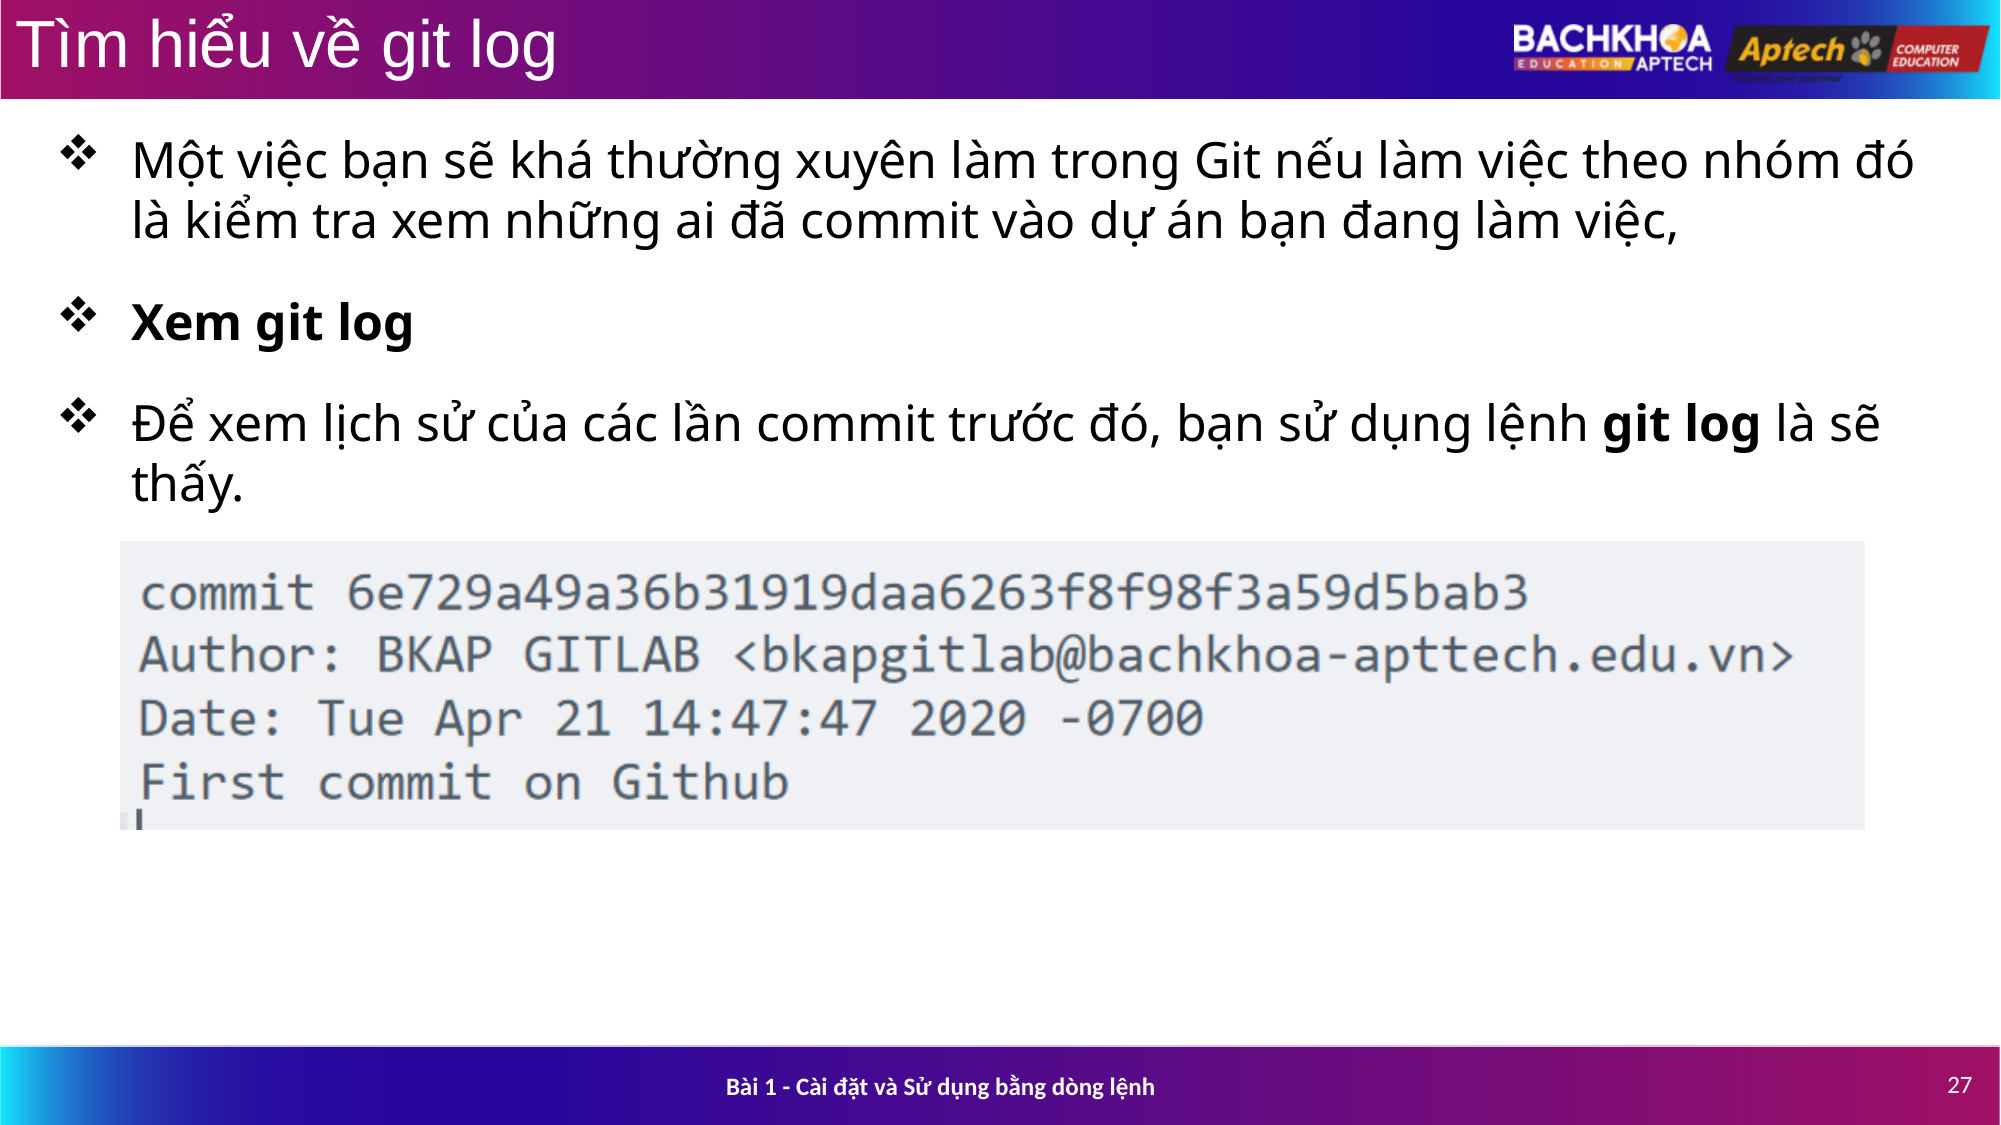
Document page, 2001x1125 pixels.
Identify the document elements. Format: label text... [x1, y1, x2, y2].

picture [0, 1045, 2000, 1125]
picture [0, 0, 2001, 99]
slide_number 27 [1877, 1053, 1988, 1114]
text_box Tìm hiểu về git log [0, 2, 1507, 90]
picture [120, 541, 1865, 830]
footer Bài 1 - Cài đặt và Sử dụng bằng dòng lệnh [17, 1055, 1865, 1116]
text_box Một việc bạn sẽ khá thường xuyên làm trong Git nếu làm việc theo nhóm đó là kiểm tra xem những ai đã commit vào dự án bạn đang làm việc, Xem git log Để xem lịch sử của các lần commit trước đó, bạn sử dụng lệnh git log là sẽ thấy. [41, 121, 1955, 1036]
